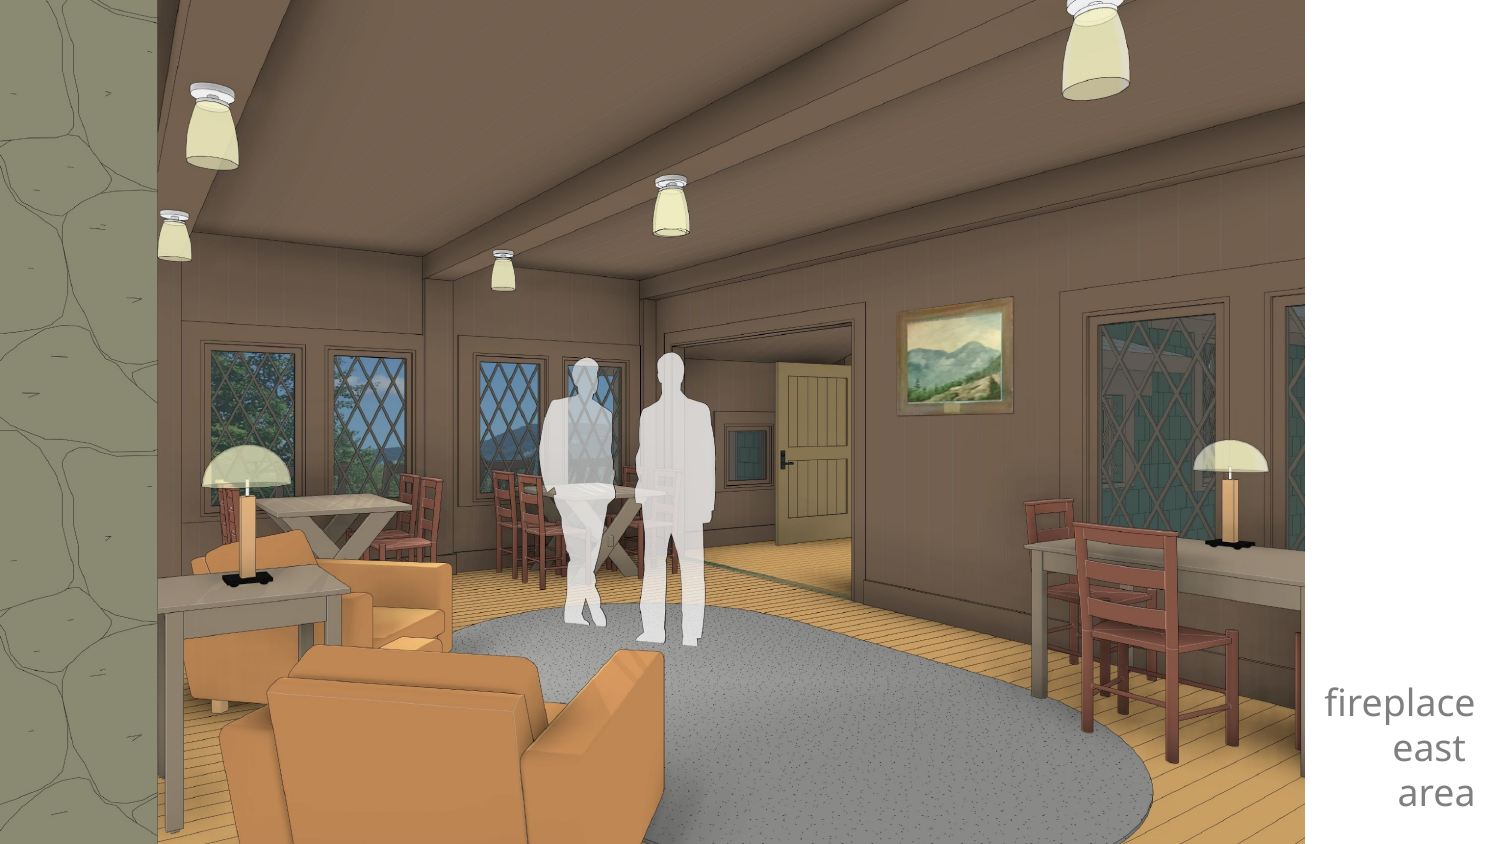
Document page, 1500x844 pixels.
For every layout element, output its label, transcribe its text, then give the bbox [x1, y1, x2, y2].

text_box fireplace east area [1309, 628, 1487, 822]
picture [0, 0, 1305, 844]
